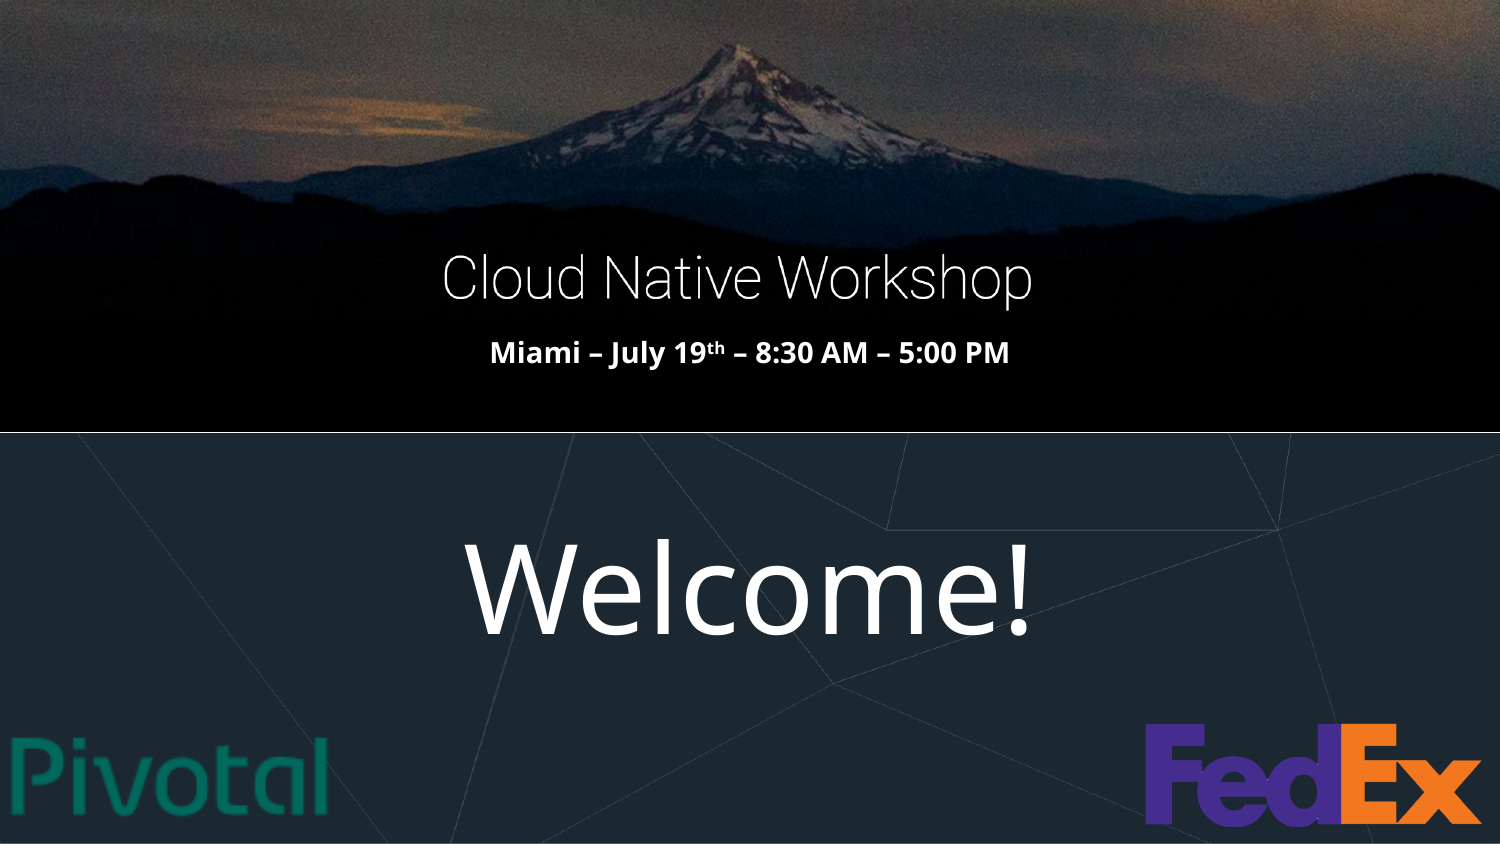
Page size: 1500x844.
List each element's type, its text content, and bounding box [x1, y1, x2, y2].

picture [0, 0, 1500, 844]
list Welcome! [170, 493, 1329, 719]
